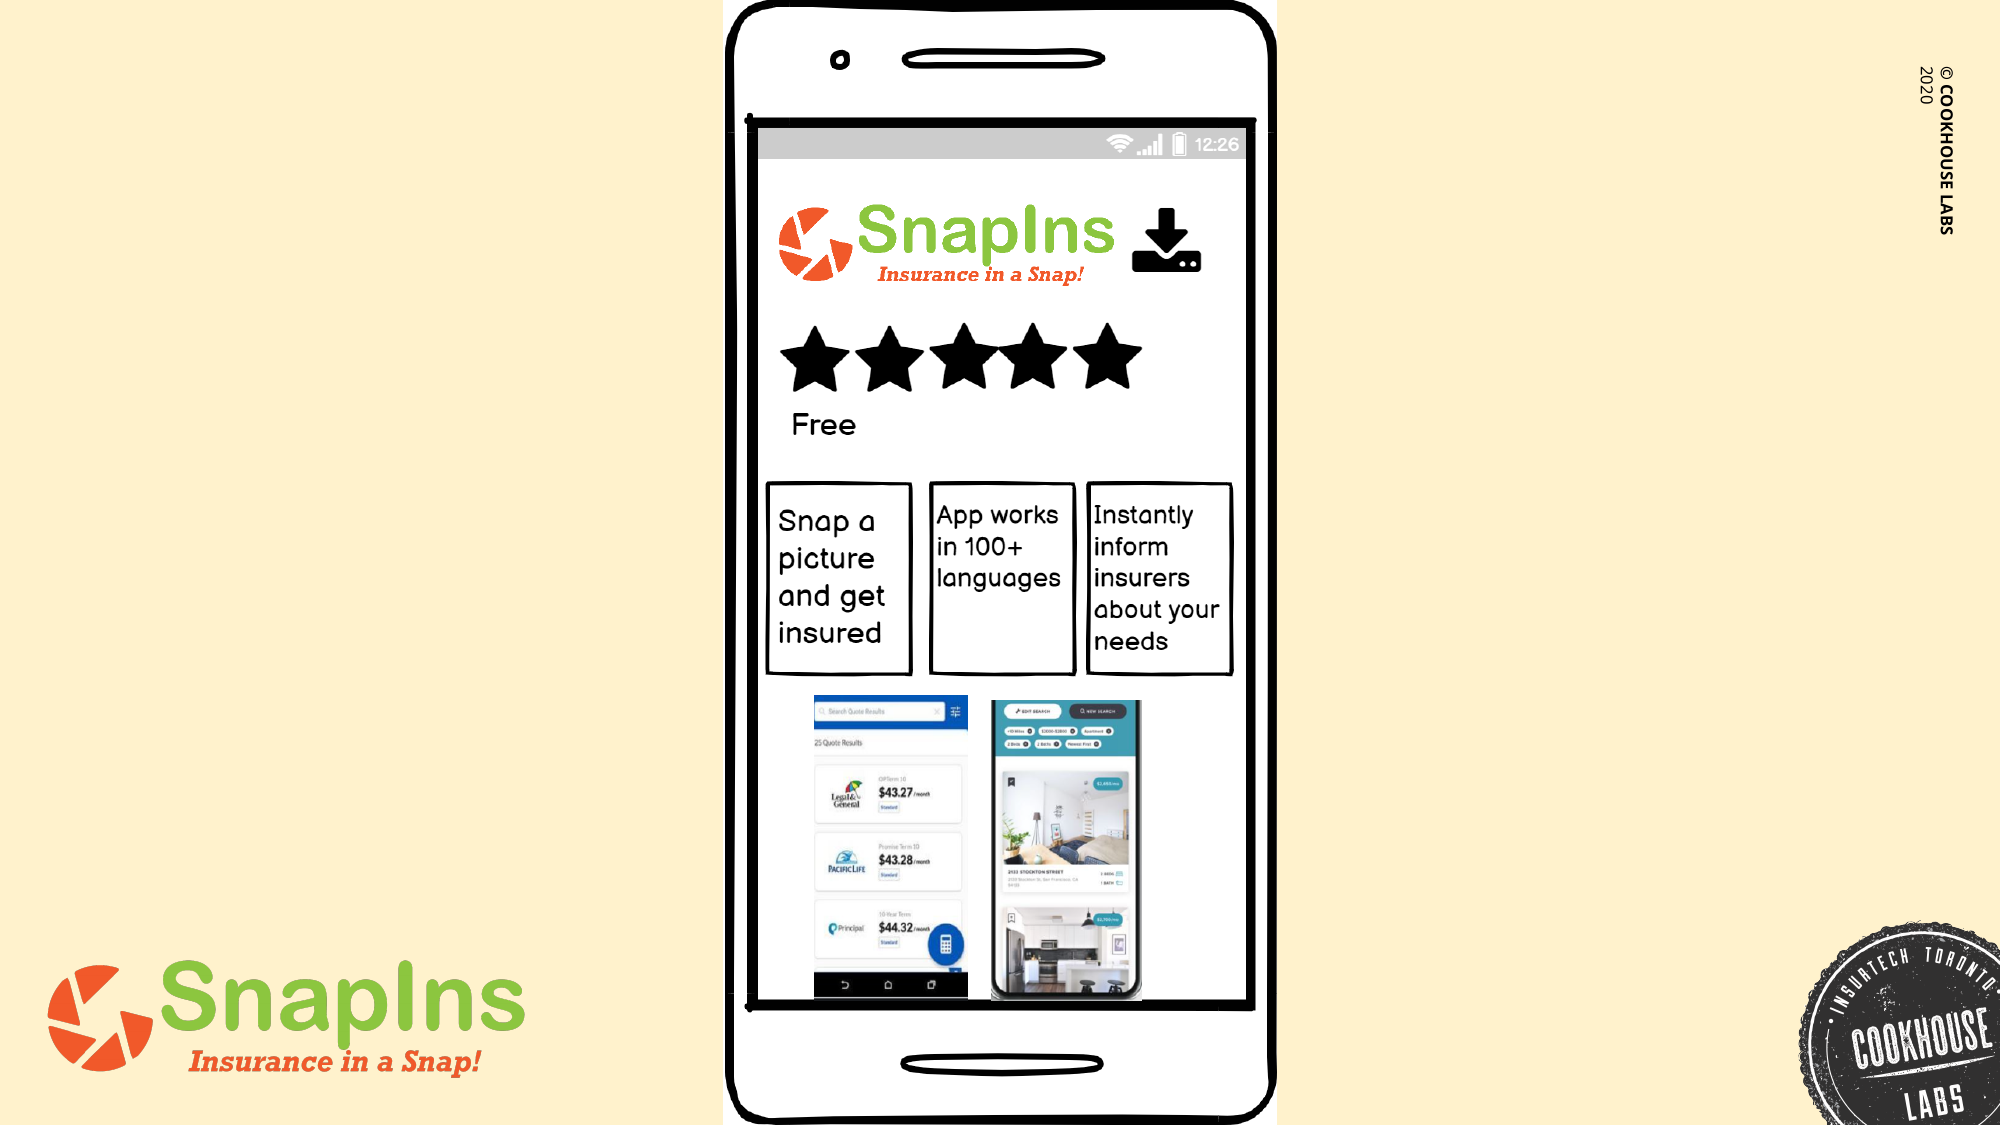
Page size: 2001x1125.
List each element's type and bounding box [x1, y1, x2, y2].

picture [1797, 920, 2000, 1125]
picture [723, 0, 1277, 1125]
picture [29, 947, 543, 1088]
